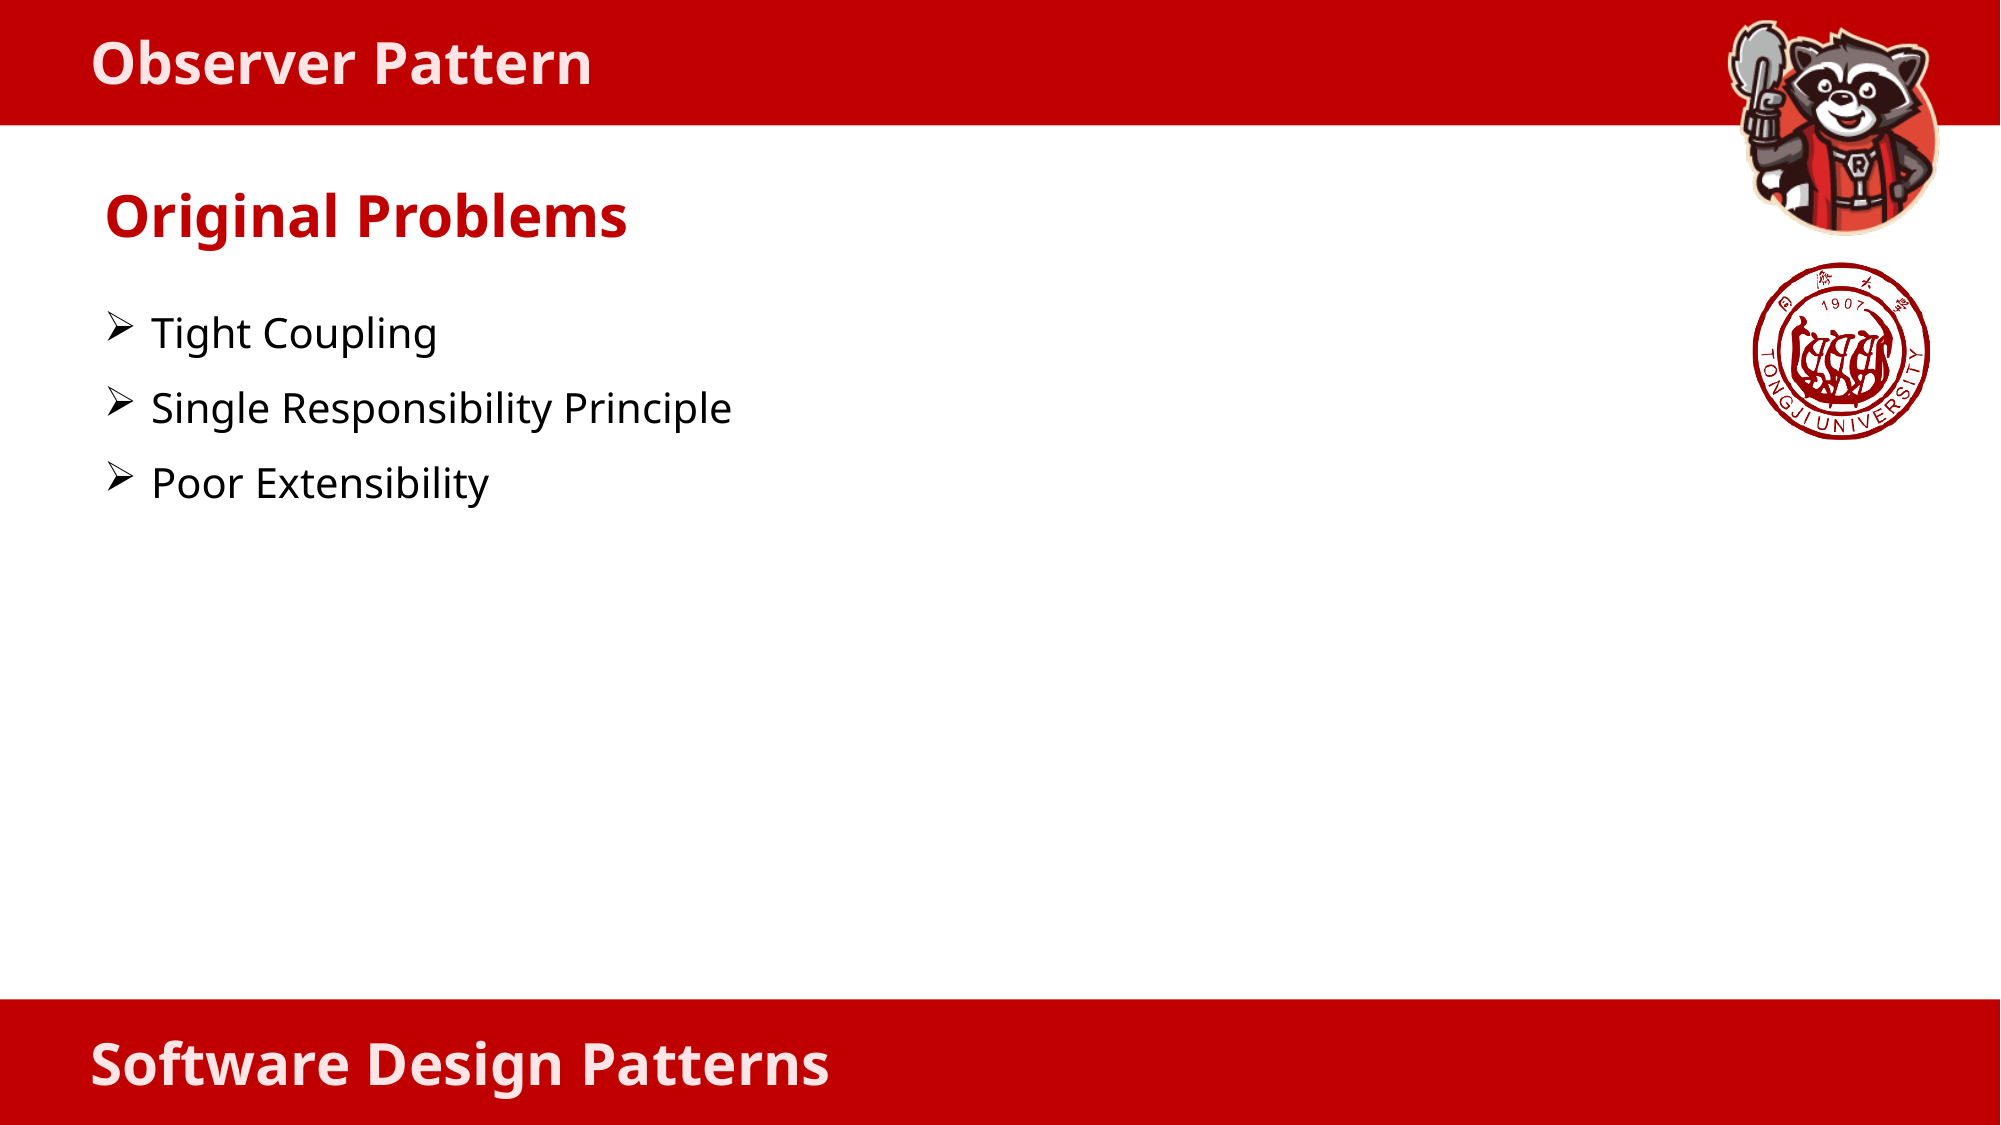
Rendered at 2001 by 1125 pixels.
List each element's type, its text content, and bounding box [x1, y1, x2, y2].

text_box Software Design Patterns [75, 1019, 1092, 1104]
text_box Tight Coupling Single Responsibility Principle Poor Extensibility [89, 274, 1539, 964]
text_box [0, 0, 2000, 126]
text_box [0, 998, 2000, 1125]
text_box Original Problems [89, 172, 727, 257]
picture [1752, 254, 1936, 440]
picture [1723, 19, 1948, 239]
text_box Observer Pattern [75, 18, 763, 104]
